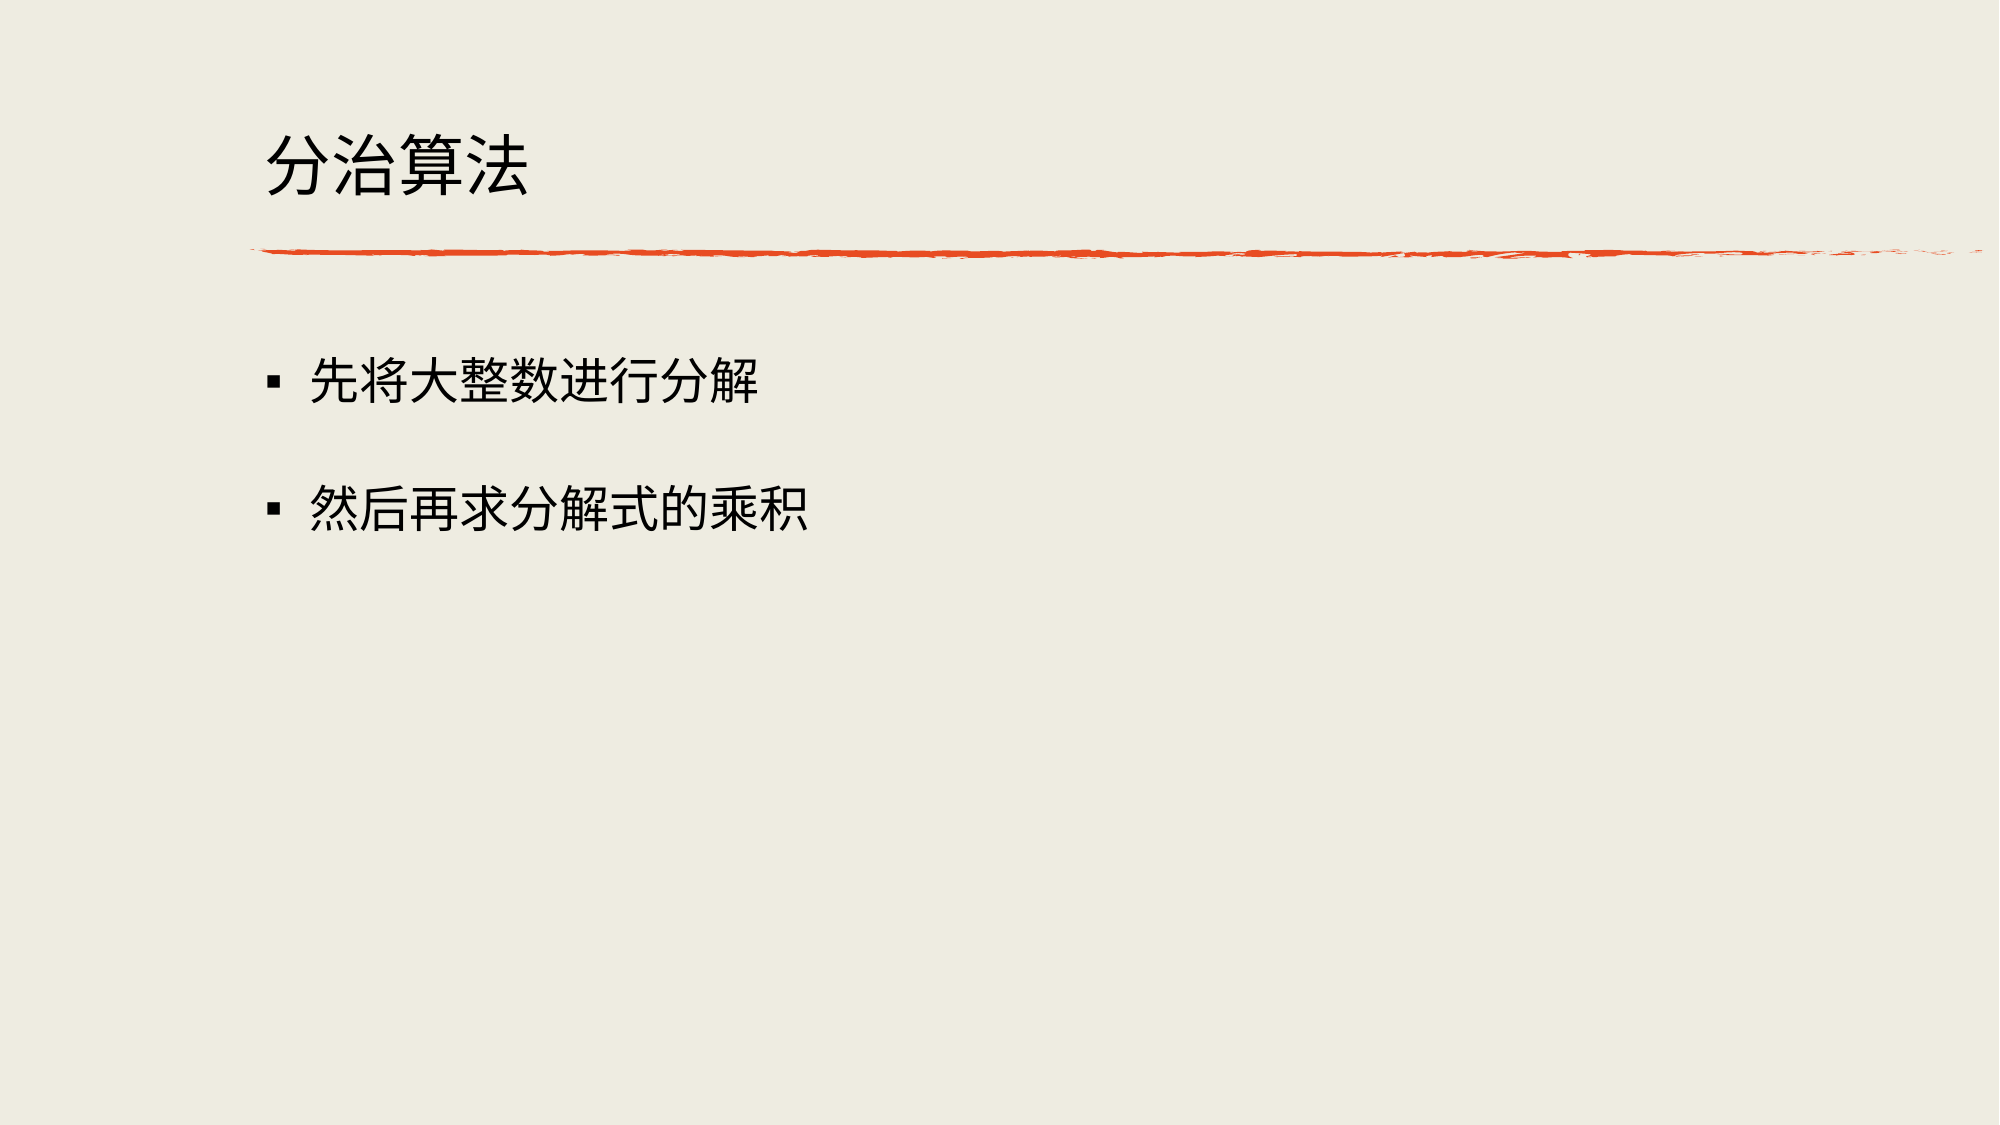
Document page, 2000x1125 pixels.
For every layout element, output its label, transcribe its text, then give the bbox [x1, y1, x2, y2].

list 先将大整数进行分解 然后再求分解式的乘积 [249, 312, 1750, 1013]
title 分治算法 [249, 45, 1750, 213]
